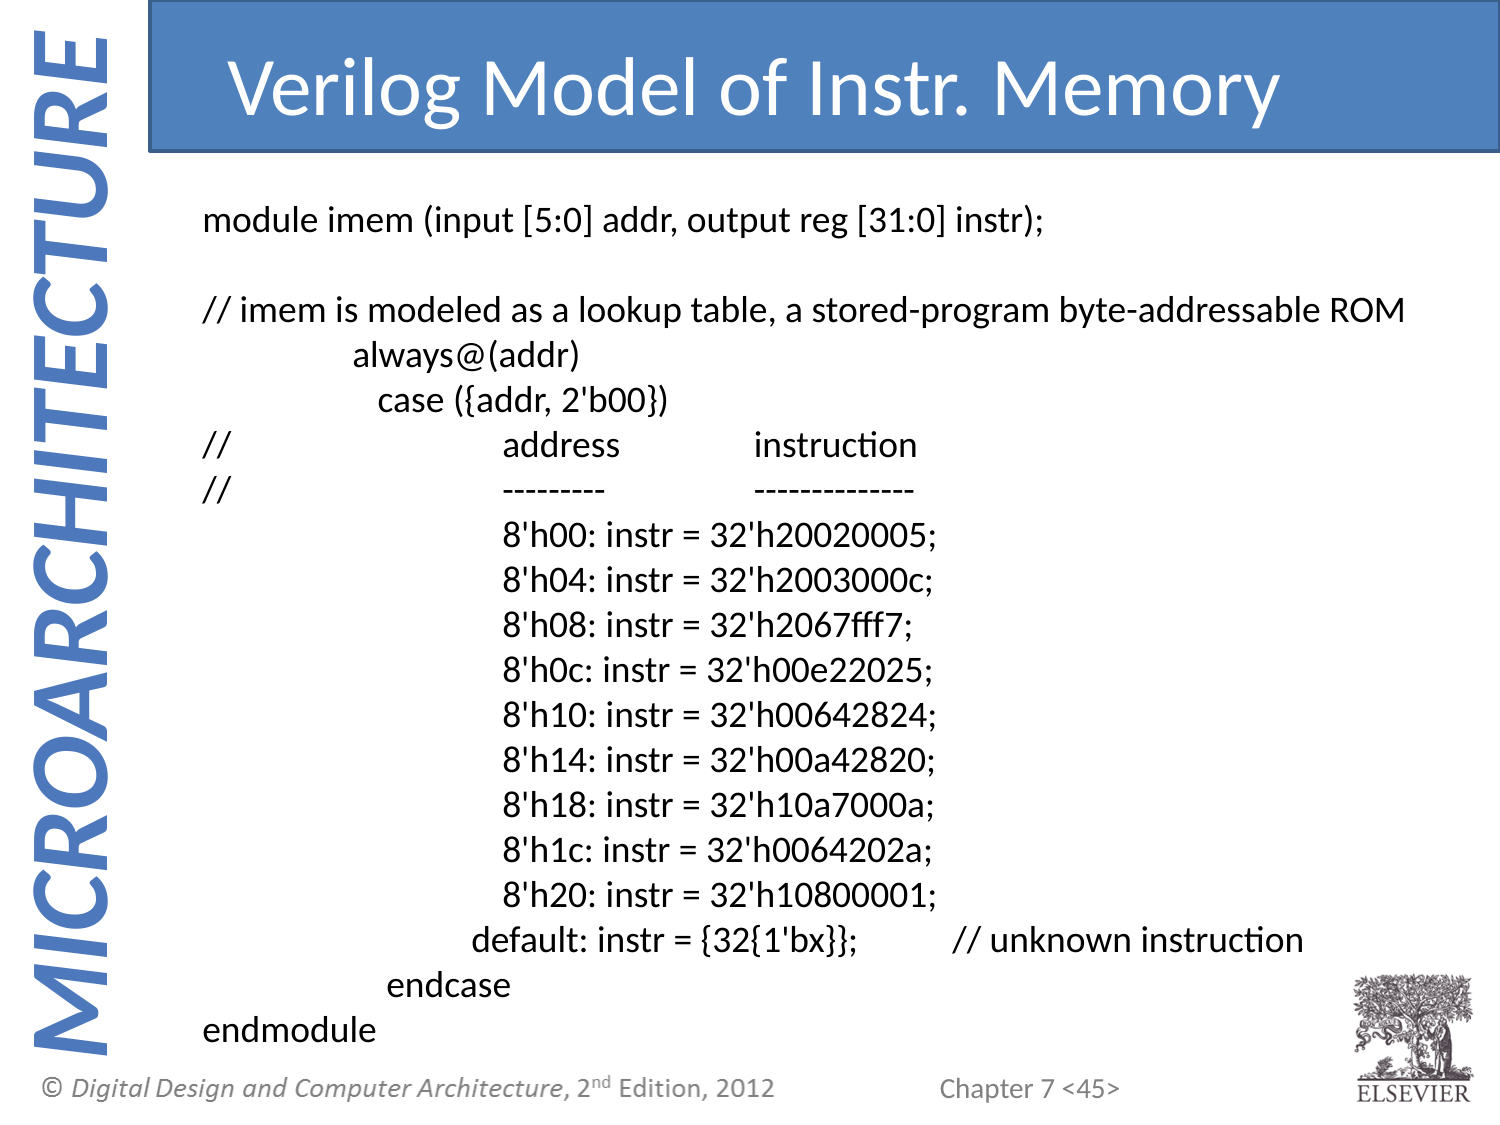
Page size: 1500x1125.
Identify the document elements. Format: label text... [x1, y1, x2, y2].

picture [0, 0, 1500, 1125]
text_box module imem (input [5:0] addr, output reg [31:0] instr); // imem is modeled as a lookup table, a stored-program byte-addressable ROM always@(addr) case ({addr, 2'b00}) // address instruction // --------- -------------- 8'h00: instr = 32'h20020005; 8'h04: instr = 32'h2003000c; 8'h08: instr = 32'h2067fff7; 8'h0c: instr = 32'h00e22025; 8'h10: instr = 32'h00642824; 8'h14: instr = 32'h00a42820; 8'h18: instr = 32'h10a7000a; 8'h1c: instr = 32'h0064202a; 8'h20: instr = 32'h10800001; default: instr = {32{1'bx}}; // unknown instruction endcase endmodule [187, 187, 1463, 1058]
text_box Verilog Model of Instr. Memory [212, 24, 1450, 140]
